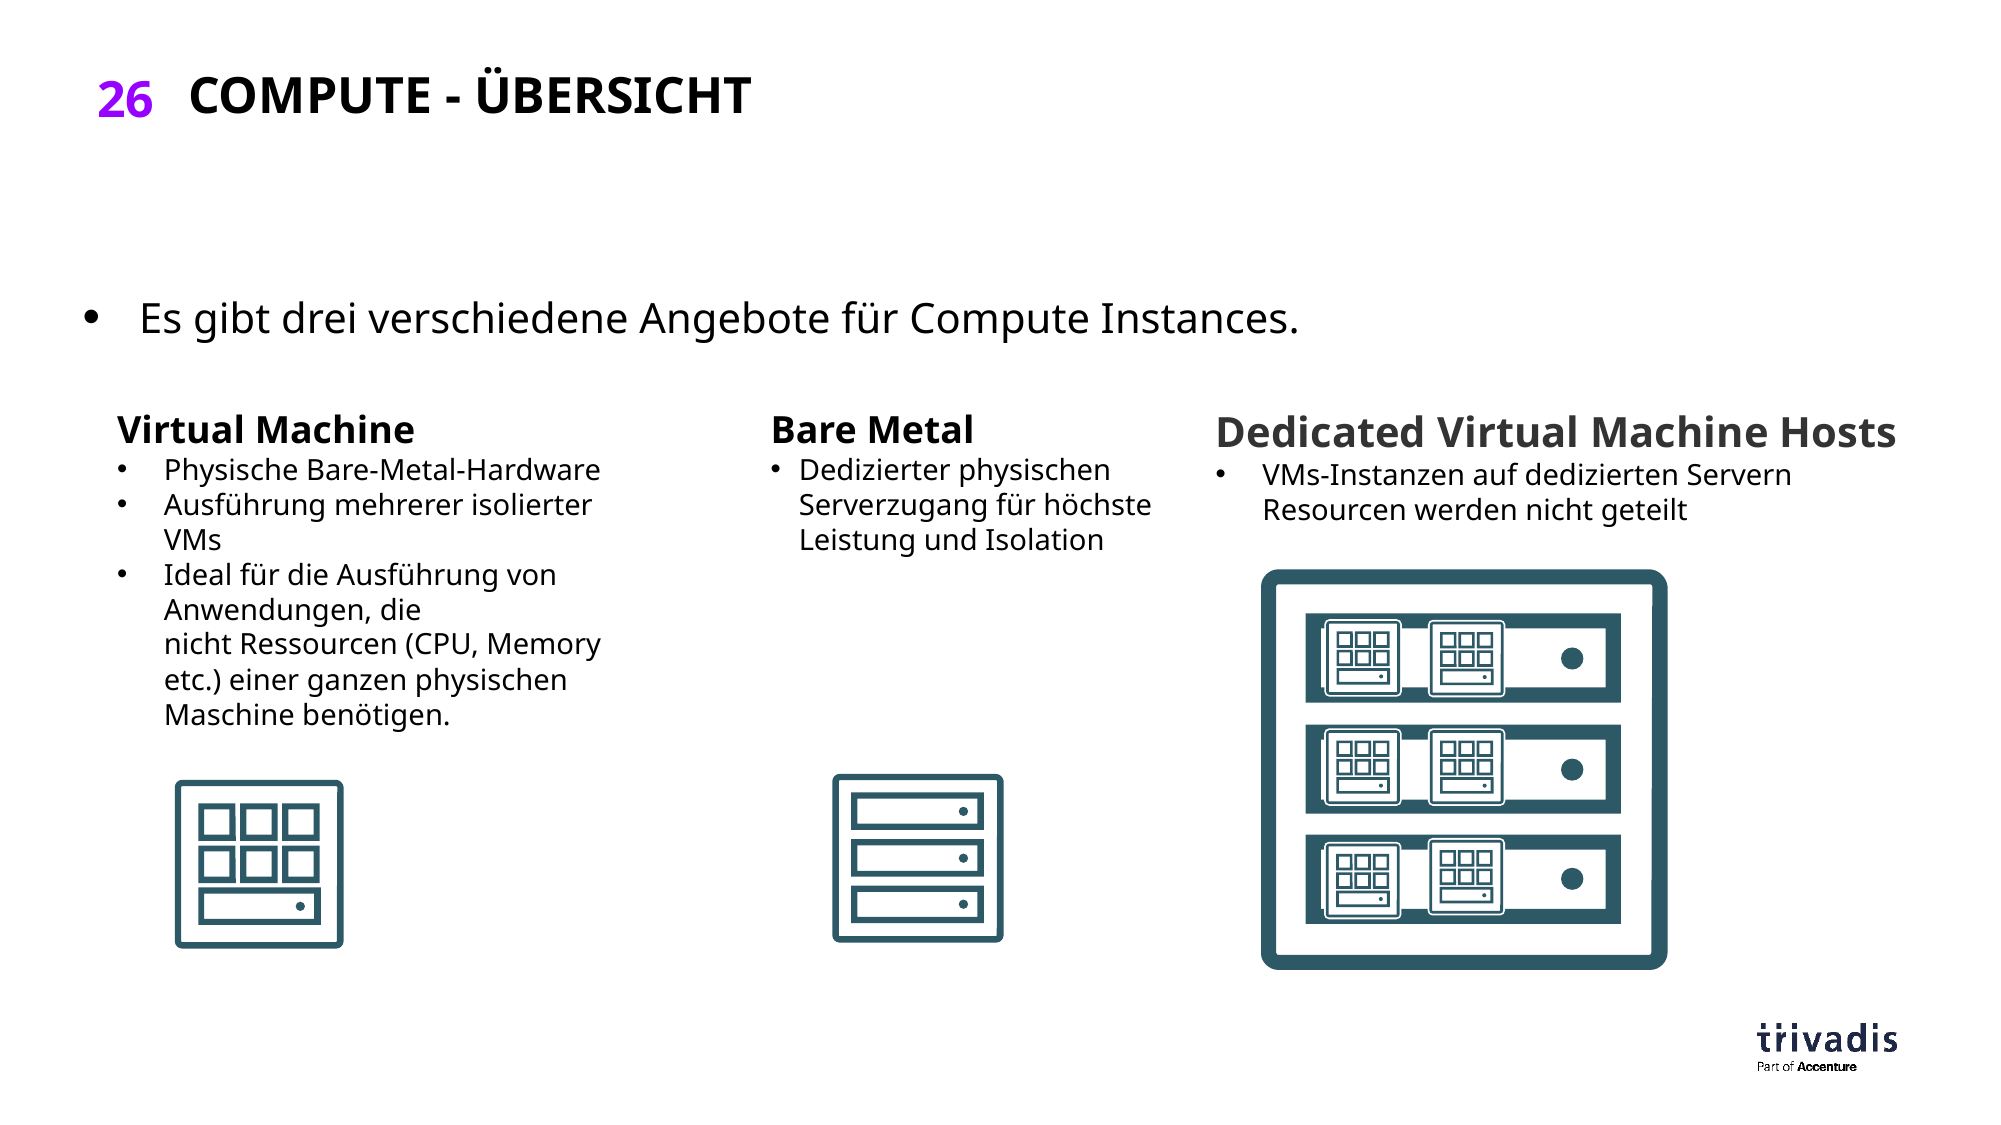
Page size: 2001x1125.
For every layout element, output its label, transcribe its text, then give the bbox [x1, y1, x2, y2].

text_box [170, 775, 348, 953]
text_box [1324, 618, 1403, 697]
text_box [1323, 728, 1402, 807]
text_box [1427, 837, 1506, 916]
text_box Bare Metal Dedizierter physischen Serverzugang für höchste Leistung und Isolation [770, 406, 1198, 587]
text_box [1250, 559, 1678, 981]
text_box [1427, 728, 1506, 807]
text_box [827, 769, 1009, 947]
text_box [1323, 841, 1402, 920]
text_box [1427, 619, 1506, 698]
text_box Virtual Machine Physische Bare-Metal-Hardware Ausführung mehrerer isolierter VMs Ideal für die Ausführung von Anwendungen, die nicht Ressourcen (CPU, Memory etc.) einer ganzen physischen Maschine benötigen. [117, 406, 657, 801]
picture [1757, 1062, 1897, 1071]
list Es gibt drei verschiedene Angebote für Compute Instances. [65, 284, 1933, 1062]
text_box Dedicated Virtual Machine Hosts VMs-Instanzen auf dedizierten Servern Resourcen werden nicht geteilt [1215, 406, 1898, 561]
title Compute - übersicht [170, 63, 1933, 136]
